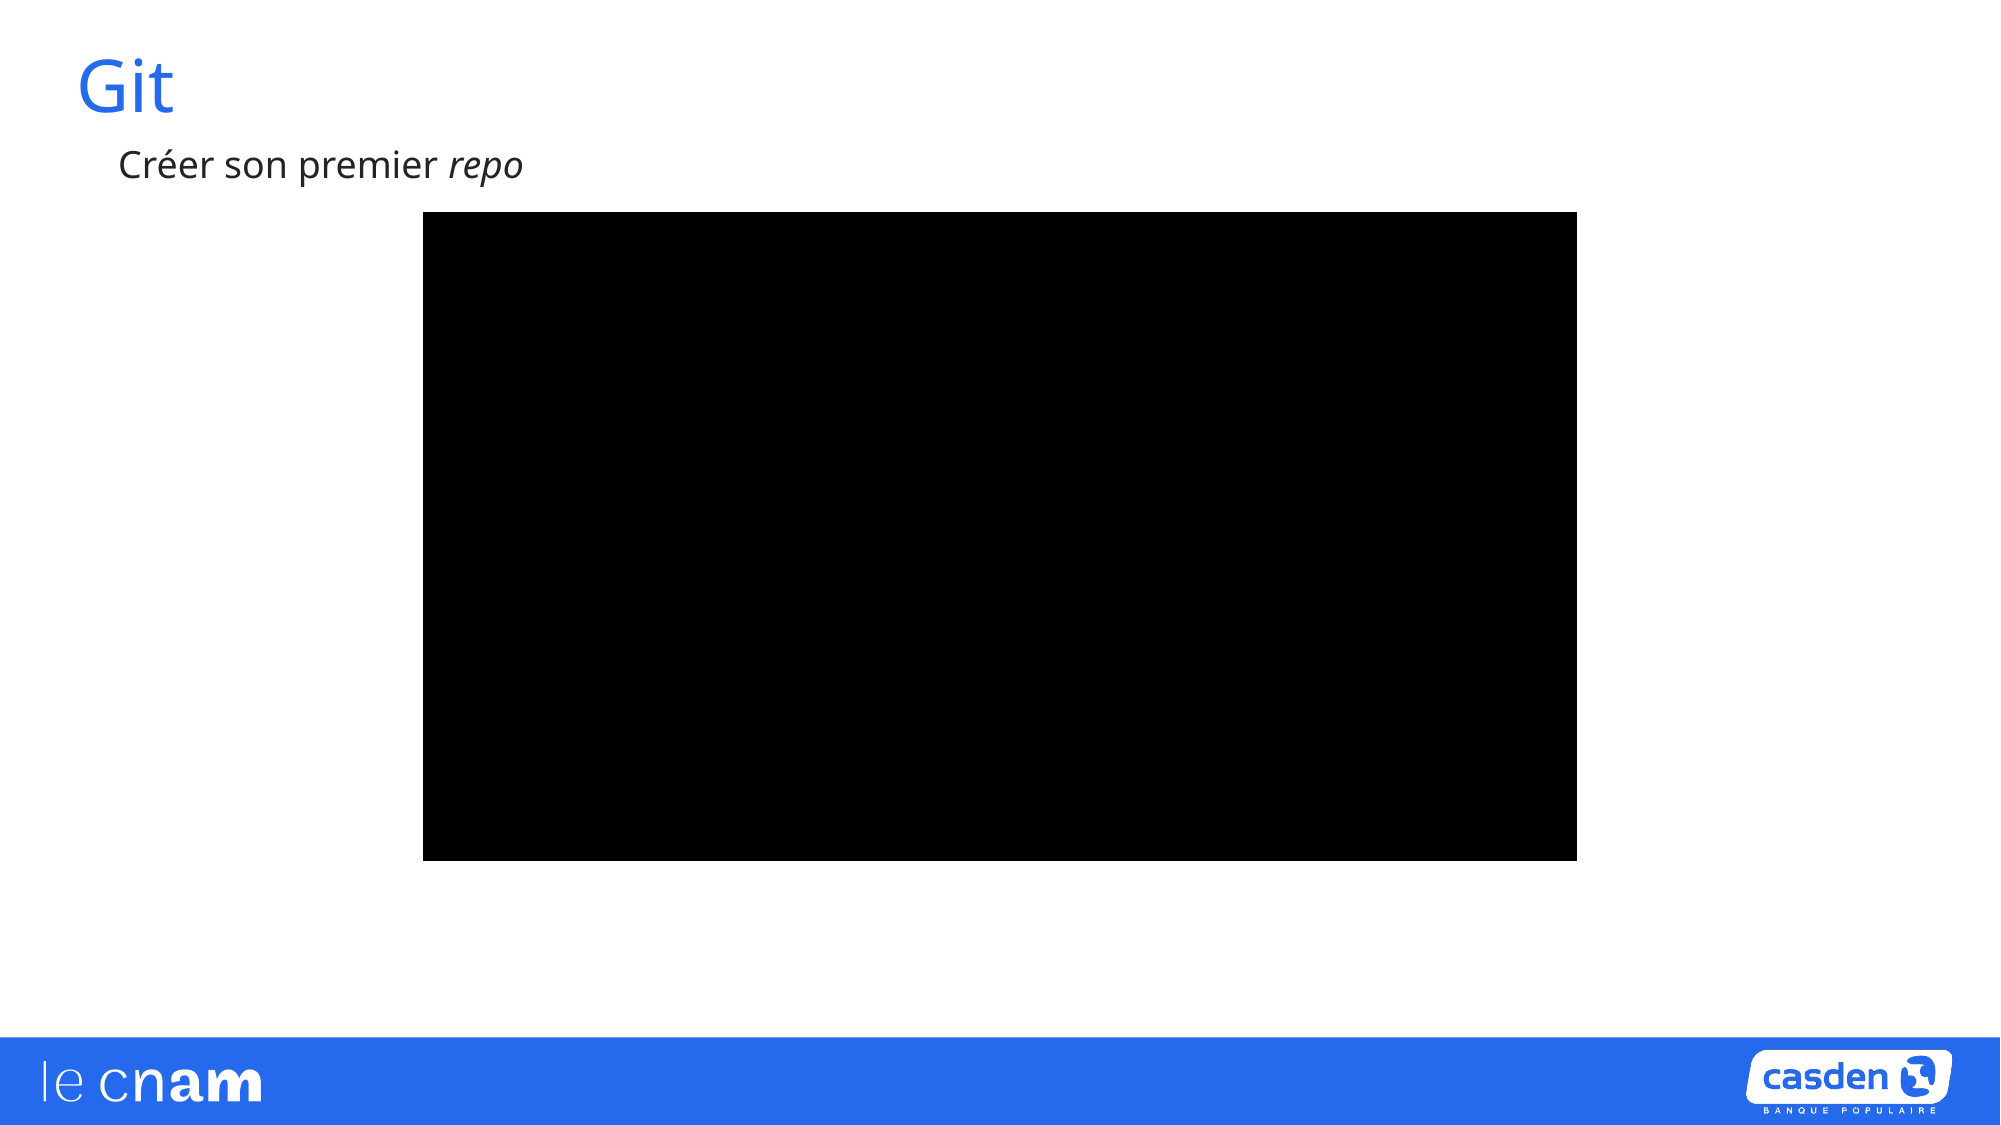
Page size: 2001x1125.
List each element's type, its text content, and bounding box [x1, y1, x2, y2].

picture [42, 1058, 262, 1104]
text_box [0, 1036, 2000, 1125]
text_box Git [61, 41, 1909, 136]
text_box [422, 211, 1578, 862]
picture [1742, 1042, 1958, 1120]
text_box Créer son premier repo [103, 136, 1086, 193]
